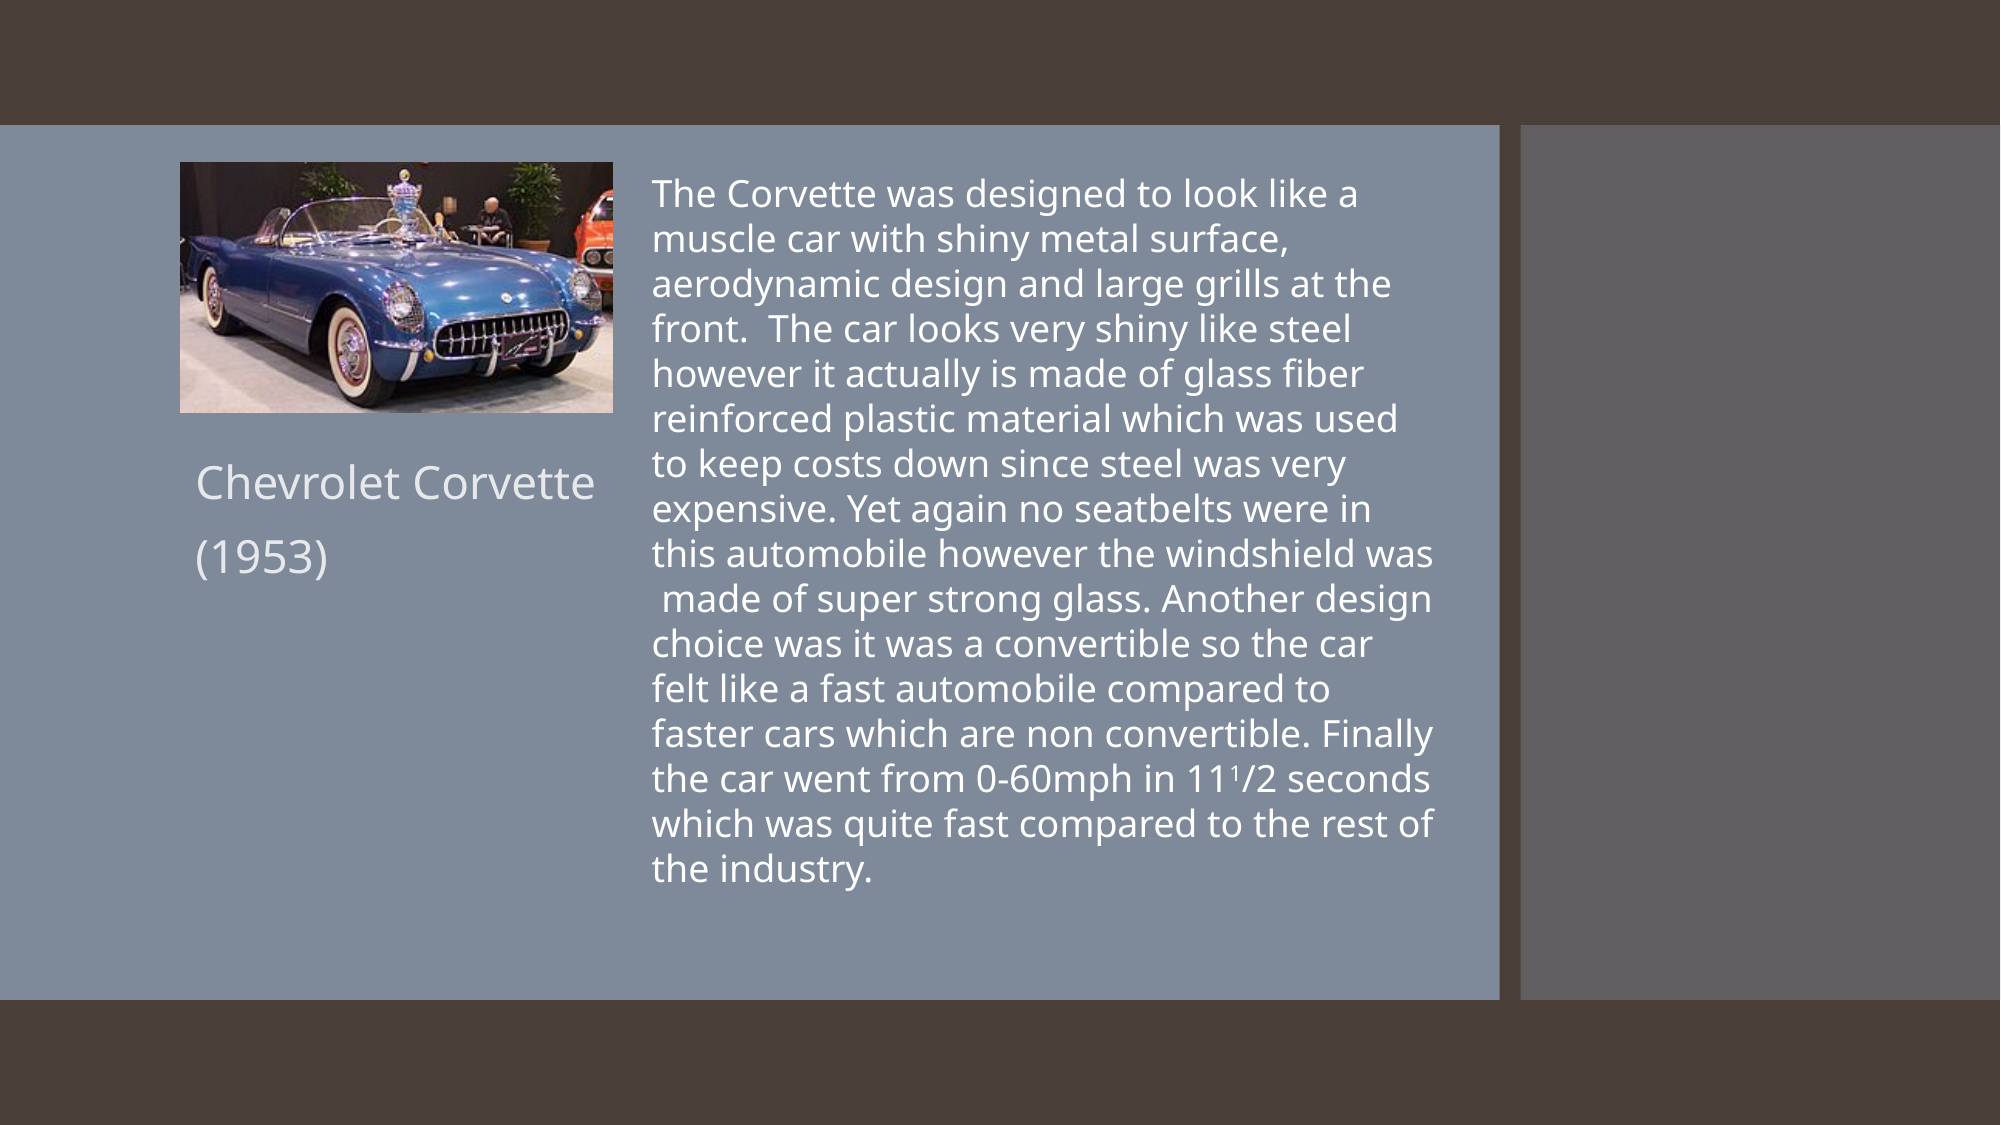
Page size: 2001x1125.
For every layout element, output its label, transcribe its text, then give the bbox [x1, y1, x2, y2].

picture [180, 162, 613, 414]
subtitle Chevrolet Corvette (1953) [180, 452, 613, 603]
text_box The Corvette was designed to look like a muscle car with shiny metal surface, aerodynamic design and large grills at the front. The car looks very shiny like steel however it actually is made of glass fiber reinforced plastic material which was used to keep costs down since steel was very expensive. Yet again no seatbelts were in this automobile however the windshield was made of super strong glass. Another design choice was it was a convertible so the car felt like a fast automobile compared to faster cars which are non convertible. Finally the car went from 0-60mph in 111/2 seconds which was quite fast compared to the rest of the industry. [636, 162, 1452, 898]
